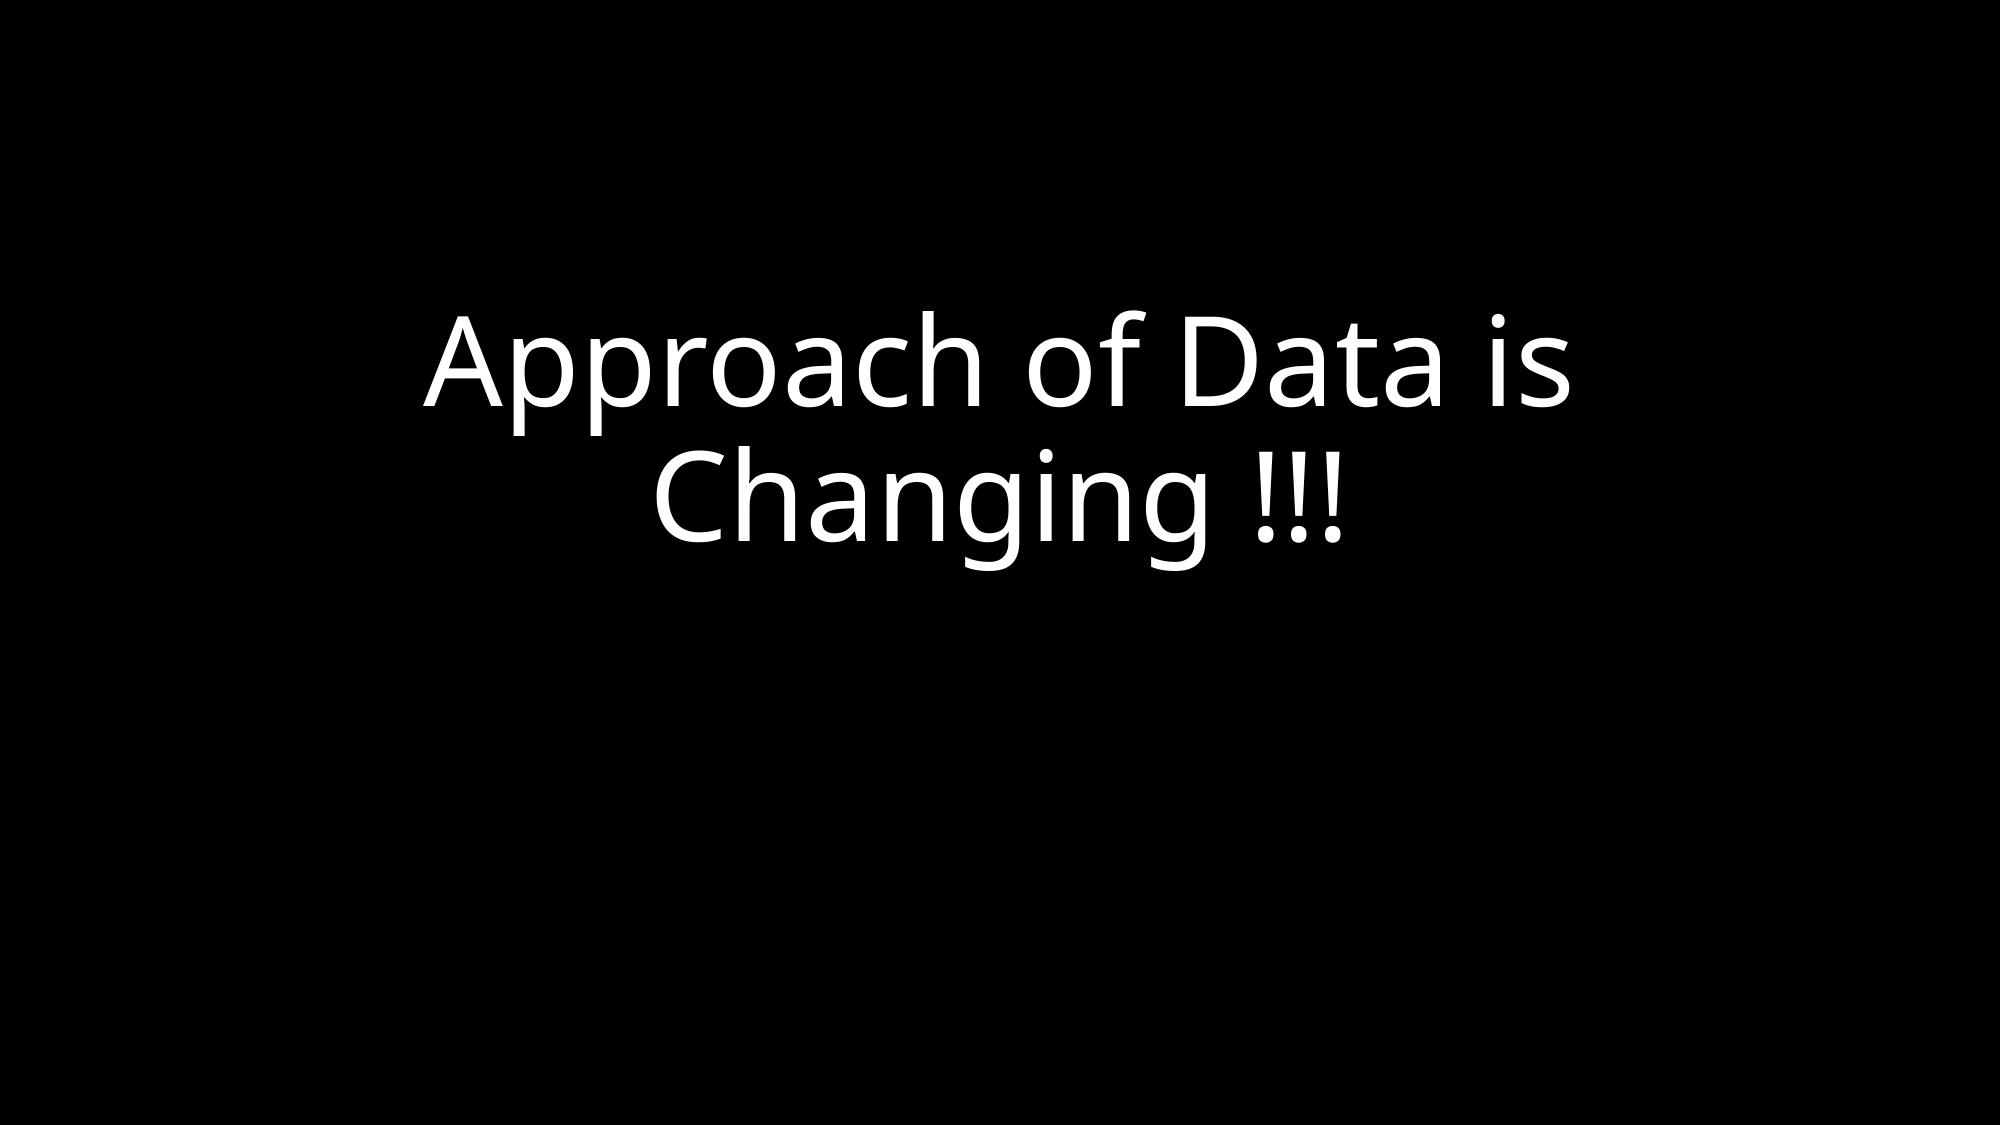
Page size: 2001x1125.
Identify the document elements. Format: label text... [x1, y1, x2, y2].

title Approach of Data is Changing !!! [249, 184, 1750, 576]
